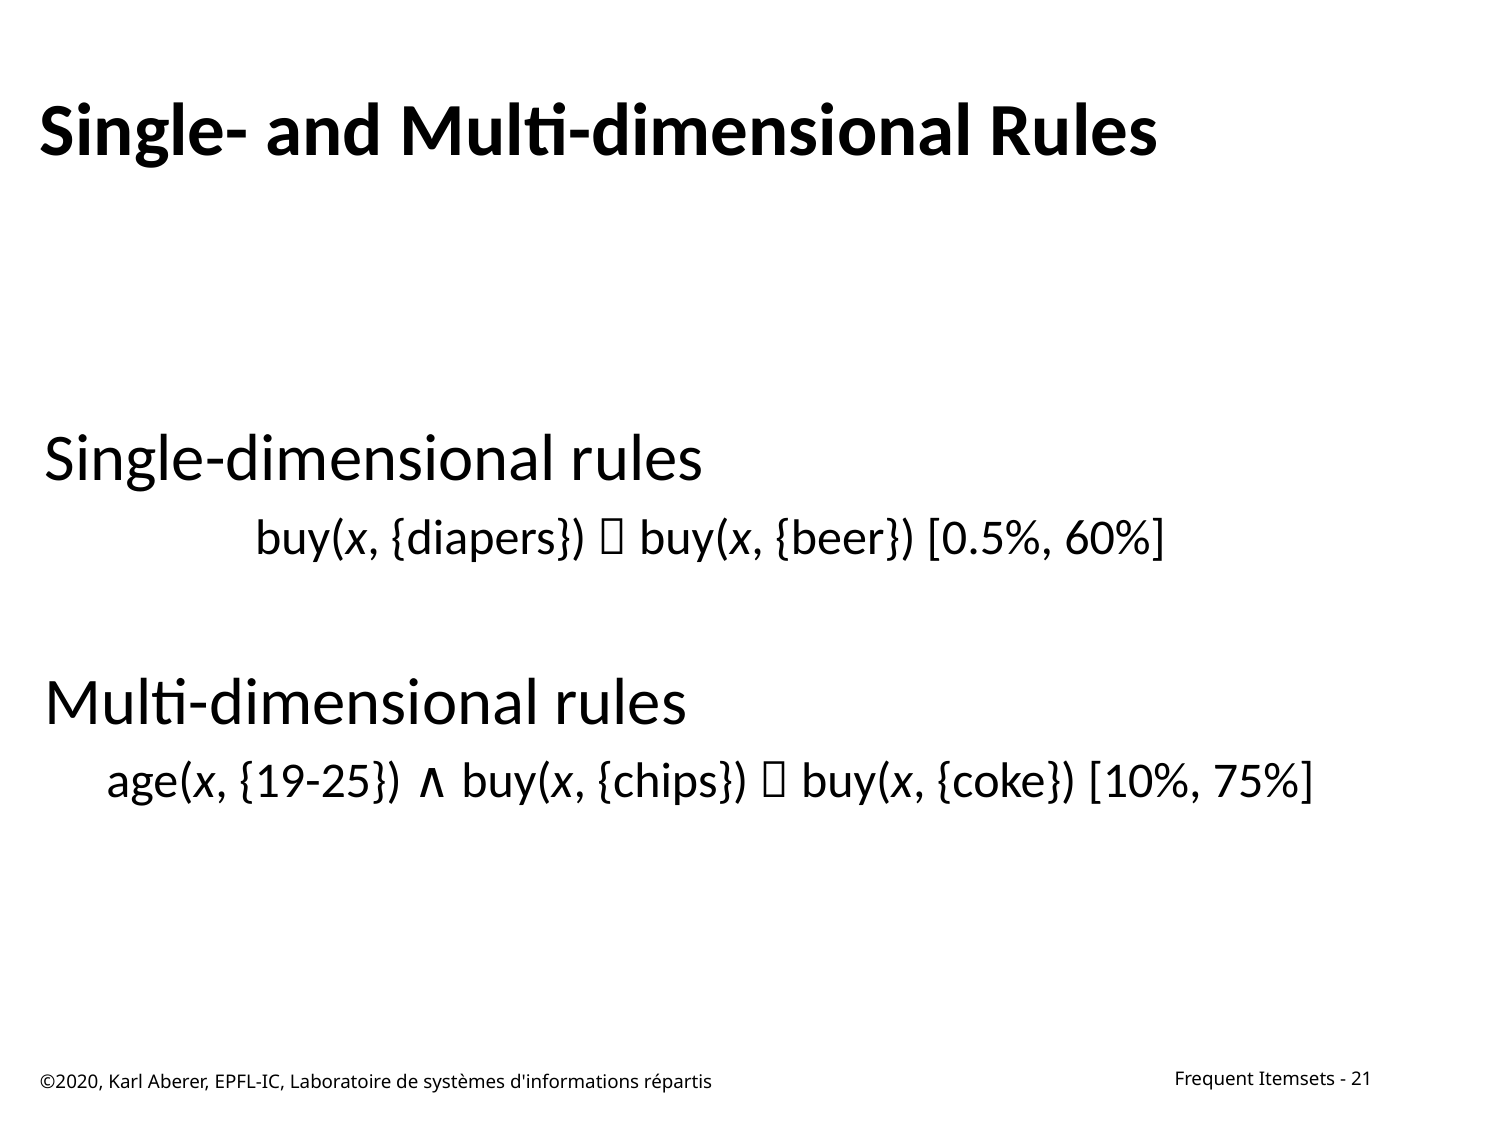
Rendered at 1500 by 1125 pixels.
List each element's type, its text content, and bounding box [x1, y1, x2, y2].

list Single-dimensional rules buy(x, {diapers})  buy(x, {beer}) [0.5%, 60%] Multi-dimensional rules age(x, {19-25}) ∧ buy(x, {chips})  buy(x, {coke}) [10%, 75%] [29, 219, 1393, 1046]
title Single- and Multi-dimensional Rules [24, 49, 1388, 201]
footer ©2020, Karl Aberer, EPFL-IC, Laboratoire de systèmes d'informations répartis [24, 1062, 988, 1101]
